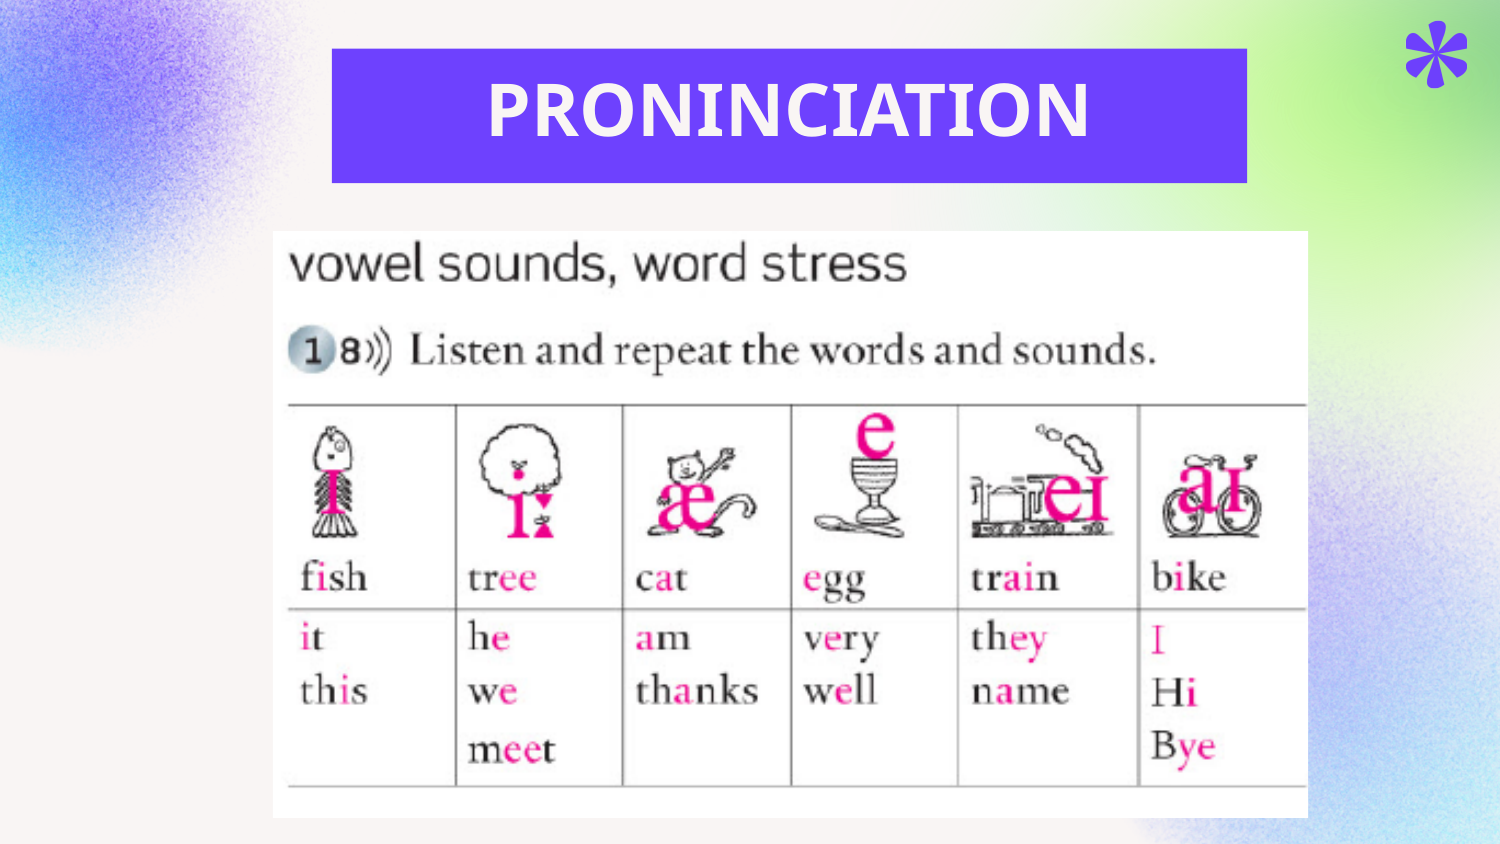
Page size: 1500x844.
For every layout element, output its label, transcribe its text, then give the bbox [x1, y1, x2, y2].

picture [0, 0, 1500, 844]
title PRONINCIATION [331, 48, 1248, 184]
